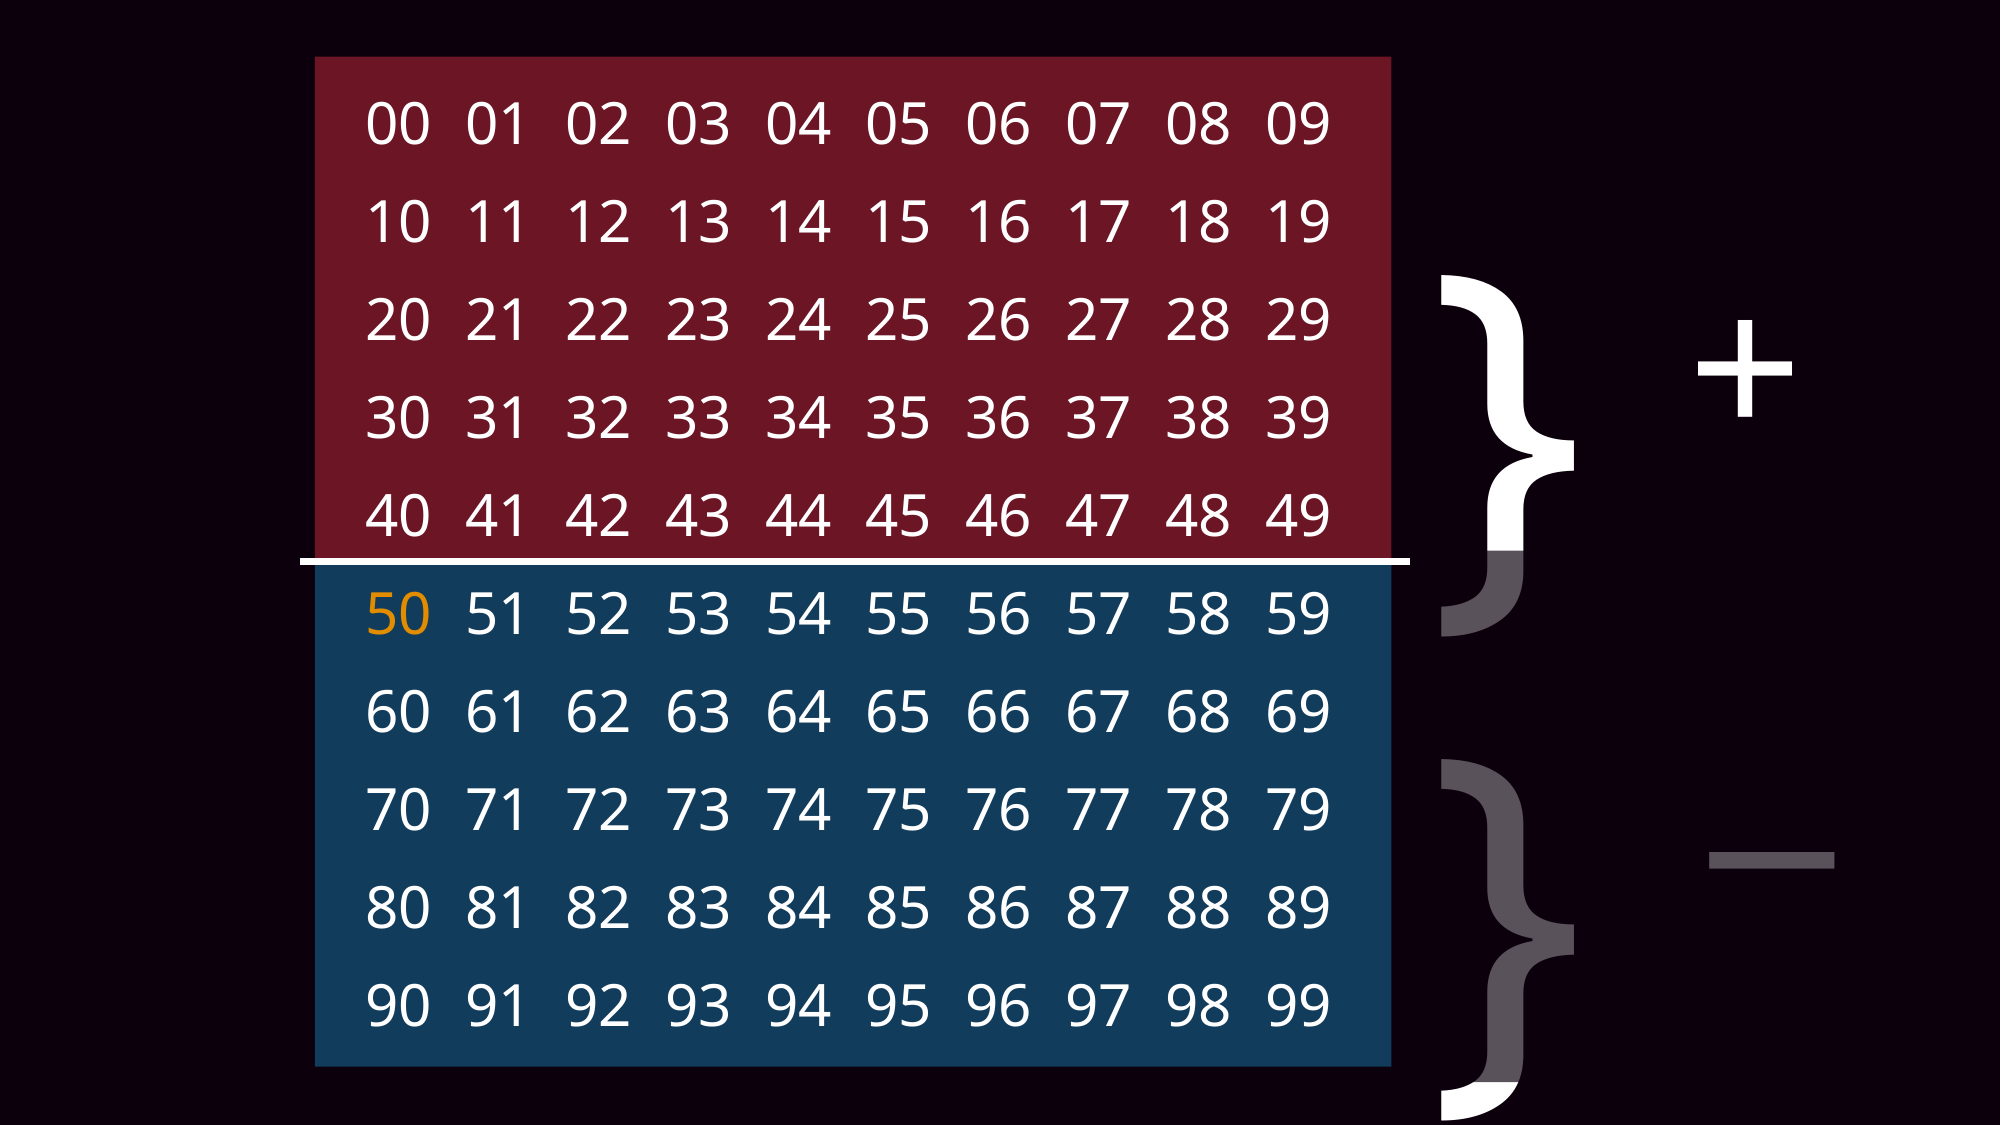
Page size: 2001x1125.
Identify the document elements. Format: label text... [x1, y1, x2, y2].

table_cell 54 [733, 565, 833, 660]
table_cell 12 [533, 170, 633, 268]
table_cell 51 [433, 565, 533, 660]
table_cell 59 [1233, 565, 1333, 660]
table_cell 80 [333, 856, 433, 954]
table_cell 73 [633, 758, 733, 856]
text_box [313, 55, 1393, 558]
table_cell 91 [433, 954, 533, 1052]
table_cell 58 [1133, 565, 1233, 660]
table_cell 76 [933, 758, 1033, 856]
table_cell 43 [633, 464, 733, 558]
table_cell 40 [333, 464, 433, 558]
table_cell 10 [333, 170, 433, 268]
table_header 06 [933, 73, 1033, 170]
table_header 02 [533, 73, 633, 170]
table_cell 60 [333, 660, 433, 758]
table_cell 94 [733, 954, 833, 1052]
text_box [1435, 549, 1911, 1084]
table_cell 92 [533, 954, 633, 1052]
text_box } [1413, 148, 1733, 662]
table_cell 17 [1033, 170, 1133, 268]
table_cell 20 [333, 268, 433, 366]
table_cell 35 [833, 366, 933, 464]
table_cell 89 [1233, 856, 1333, 954]
table_cell 55 [833, 565, 933, 660]
table_cell 52 [533, 565, 633, 660]
table_cell 88 [1133, 856, 1233, 954]
table_cell 33 [633, 366, 733, 464]
table_cell 97 [1033, 954, 1133, 1052]
table_cell 86 [933, 856, 1033, 954]
table_cell 84 [733, 856, 833, 954]
table_cell 36 [933, 366, 1033, 464]
table_cell 79 [1233, 758, 1333, 856]
table_cell 31 [433, 366, 533, 464]
table_cell 47 [1033, 464, 1133, 558]
table_cell 49 [1233, 464, 1333, 558]
table_cell 65 [833, 660, 933, 758]
table_cell 11 [433, 170, 533, 268]
table_cell 14 [733, 170, 833, 268]
table_header 00 [333, 73, 433, 170]
table_cell 57 [1033, 565, 1133, 660]
table_cell 44 [733, 464, 833, 558]
table_header 09 [1233, 73, 1333, 170]
table_header 01 [433, 73, 533, 170]
table_cell 37 [1033, 366, 1133, 464]
table_cell 64 [733, 660, 833, 758]
table_cell 22 [533, 268, 633, 366]
table_cell 82 [533, 856, 633, 954]
table_cell 23 [633, 268, 733, 366]
table_cell 93 [633, 954, 733, 1052]
table_header 04 [733, 73, 833, 170]
table_cell 78 [1133, 758, 1233, 856]
table_cell 61 [433, 660, 533, 758]
table_cell 21 [433, 268, 533, 366]
table_cell 98 [1133, 954, 1233, 1052]
table_cell 72 [533, 758, 633, 856]
table_cell 26 [933, 268, 1033, 366]
table_cell 32 [533, 366, 633, 464]
table_cell 63 [633, 660, 733, 758]
table_cell 87 [1033, 856, 1133, 954]
table_header 05 [833, 73, 933, 170]
table_header 08 [1133, 73, 1233, 170]
text_box [313, 565, 1393, 1068]
table_cell 19 [1233, 170, 1333, 268]
table_cell 69 [1233, 660, 1333, 758]
table_cell 99 [1233, 954, 1333, 1052]
table_cell 39 [1233, 366, 1333, 464]
table_cell 28 [1133, 268, 1233, 366]
table_cell 38 [1133, 366, 1233, 464]
table_cell 24 [733, 268, 833, 366]
table_cell 70 [333, 758, 433, 856]
table_cell 71 [433, 758, 533, 856]
table_cell 27 [1033, 268, 1133, 366]
table_cell 67 [1033, 660, 1133, 758]
table_cell 77 [1033, 758, 1133, 856]
table_cell 83 [633, 856, 733, 954]
text_box } [1413, 662, 1733, 1125]
table_cell 34 [733, 366, 833, 464]
table_cell 74 [733, 758, 833, 856]
table_cell 25 [833, 268, 933, 366]
table_cell 50 [333, 565, 433, 660]
table_cell 75 [833, 758, 933, 856]
table_cell 48 [1133, 464, 1233, 558]
table_cell 95 [833, 954, 933, 1052]
table_cell 85 [833, 856, 933, 954]
table_cell 56 [933, 565, 1033, 660]
table_cell 53 [633, 565, 733, 660]
table_cell 30 [333, 366, 433, 464]
table_cell 46 [933, 464, 1033, 558]
table_header 03 [633, 73, 733, 170]
table_cell 13 [633, 170, 733, 268]
table_cell 16 [933, 170, 1033, 268]
table_cell 90 [333, 954, 433, 1052]
table_cell 81 [433, 856, 533, 954]
table_cell 42 [533, 464, 633, 558]
table_cell 15 [833, 170, 933, 268]
table_cell 62 [533, 660, 633, 758]
table_cell 18 [1133, 170, 1233, 268]
table_cell 66 [933, 660, 1033, 758]
table_cell 41 [433, 464, 533, 558]
table_cell 45 [833, 464, 933, 558]
text_box + [1673, 231, 1886, 487]
table_cell 96 [933, 954, 1033, 1052]
table_header 07 [1033, 73, 1133, 170]
table_cell 29 [1233, 268, 1333, 366]
table_cell 68 [1133, 660, 1233, 758]
